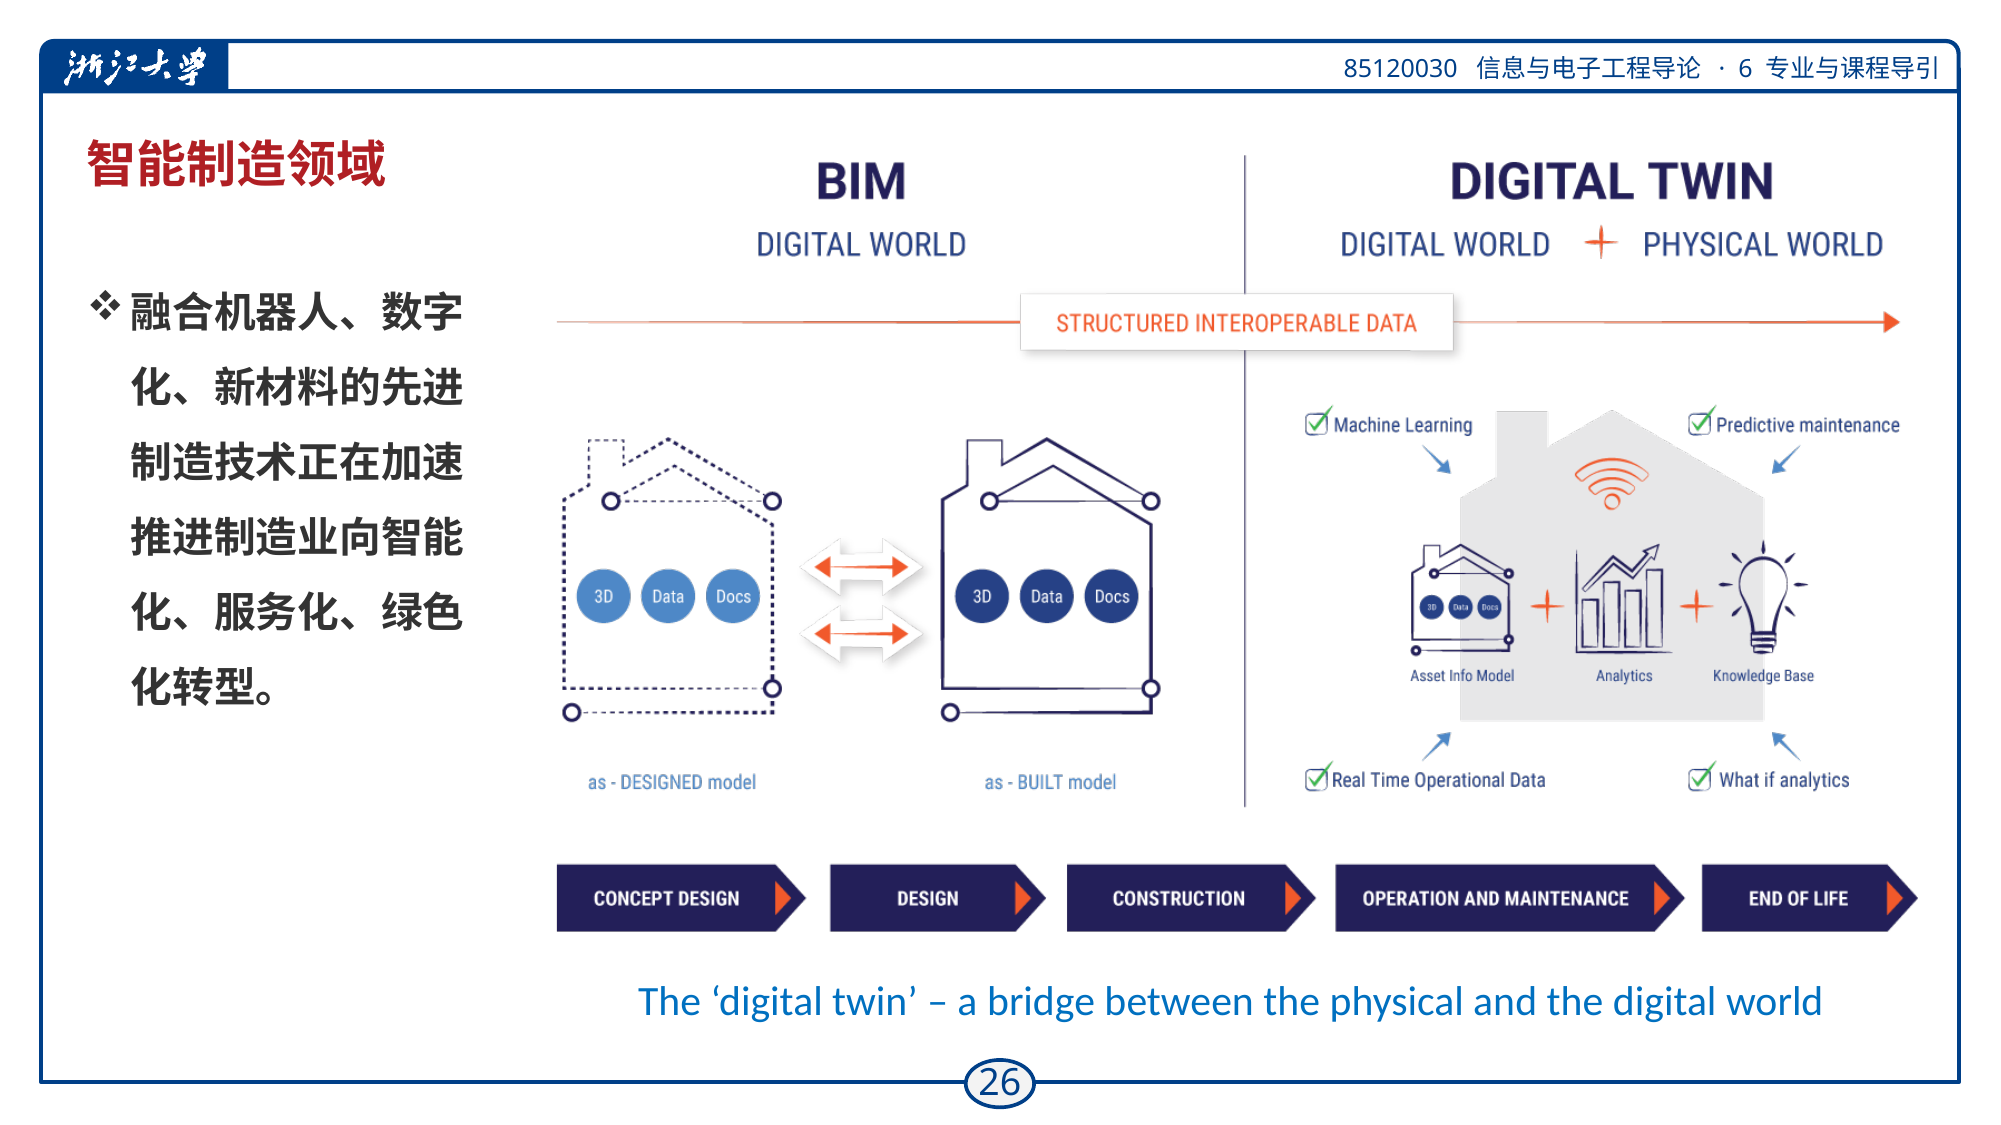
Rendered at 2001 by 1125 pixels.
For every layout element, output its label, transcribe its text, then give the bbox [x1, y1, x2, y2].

text_box The ‘digital twin’ – a bridge between the physical and the digital world [623, 966, 1840, 1032]
title 智能制造领域 [72, 125, 534, 198]
picture [536, 125, 1926, 953]
list 融合机器人、数字化、新材料的先进制造技术正在加速推进制造业向智能化、服务化、绿色化转型。 [72, 252, 504, 733]
picture [55, 39, 215, 91]
